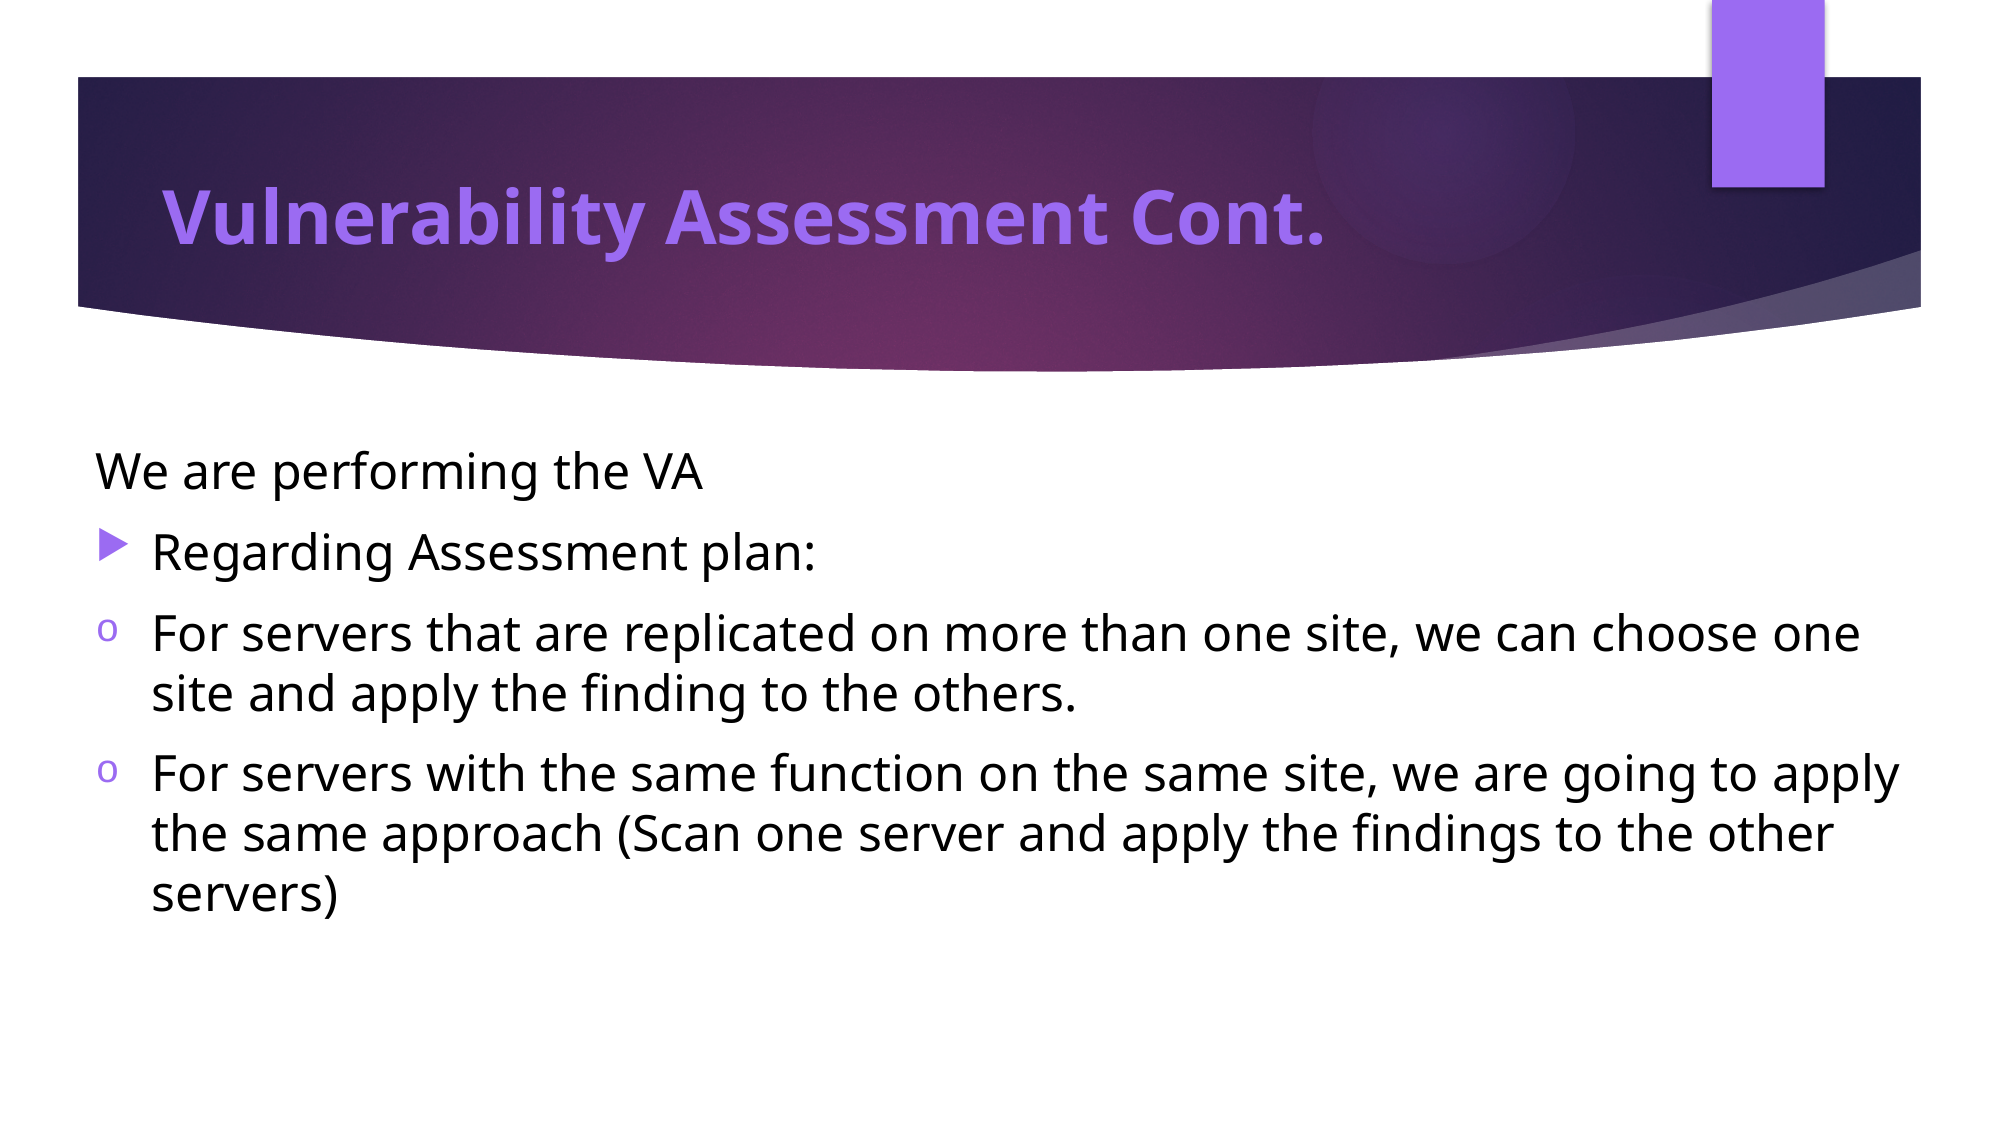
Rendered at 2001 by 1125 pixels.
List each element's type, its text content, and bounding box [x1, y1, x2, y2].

title Vulnerability Assessment Cont. [147, 156, 1586, 273]
list We are performing the VA Regarding Assessment plan: For servers that are replicated on more than one site, we can choose one site and apply the finding to the others. For servers with the same function on the same site, we are going to apply the same approach (Scan one server and apply the findings to the other servers) [80, 431, 1920, 1086]
